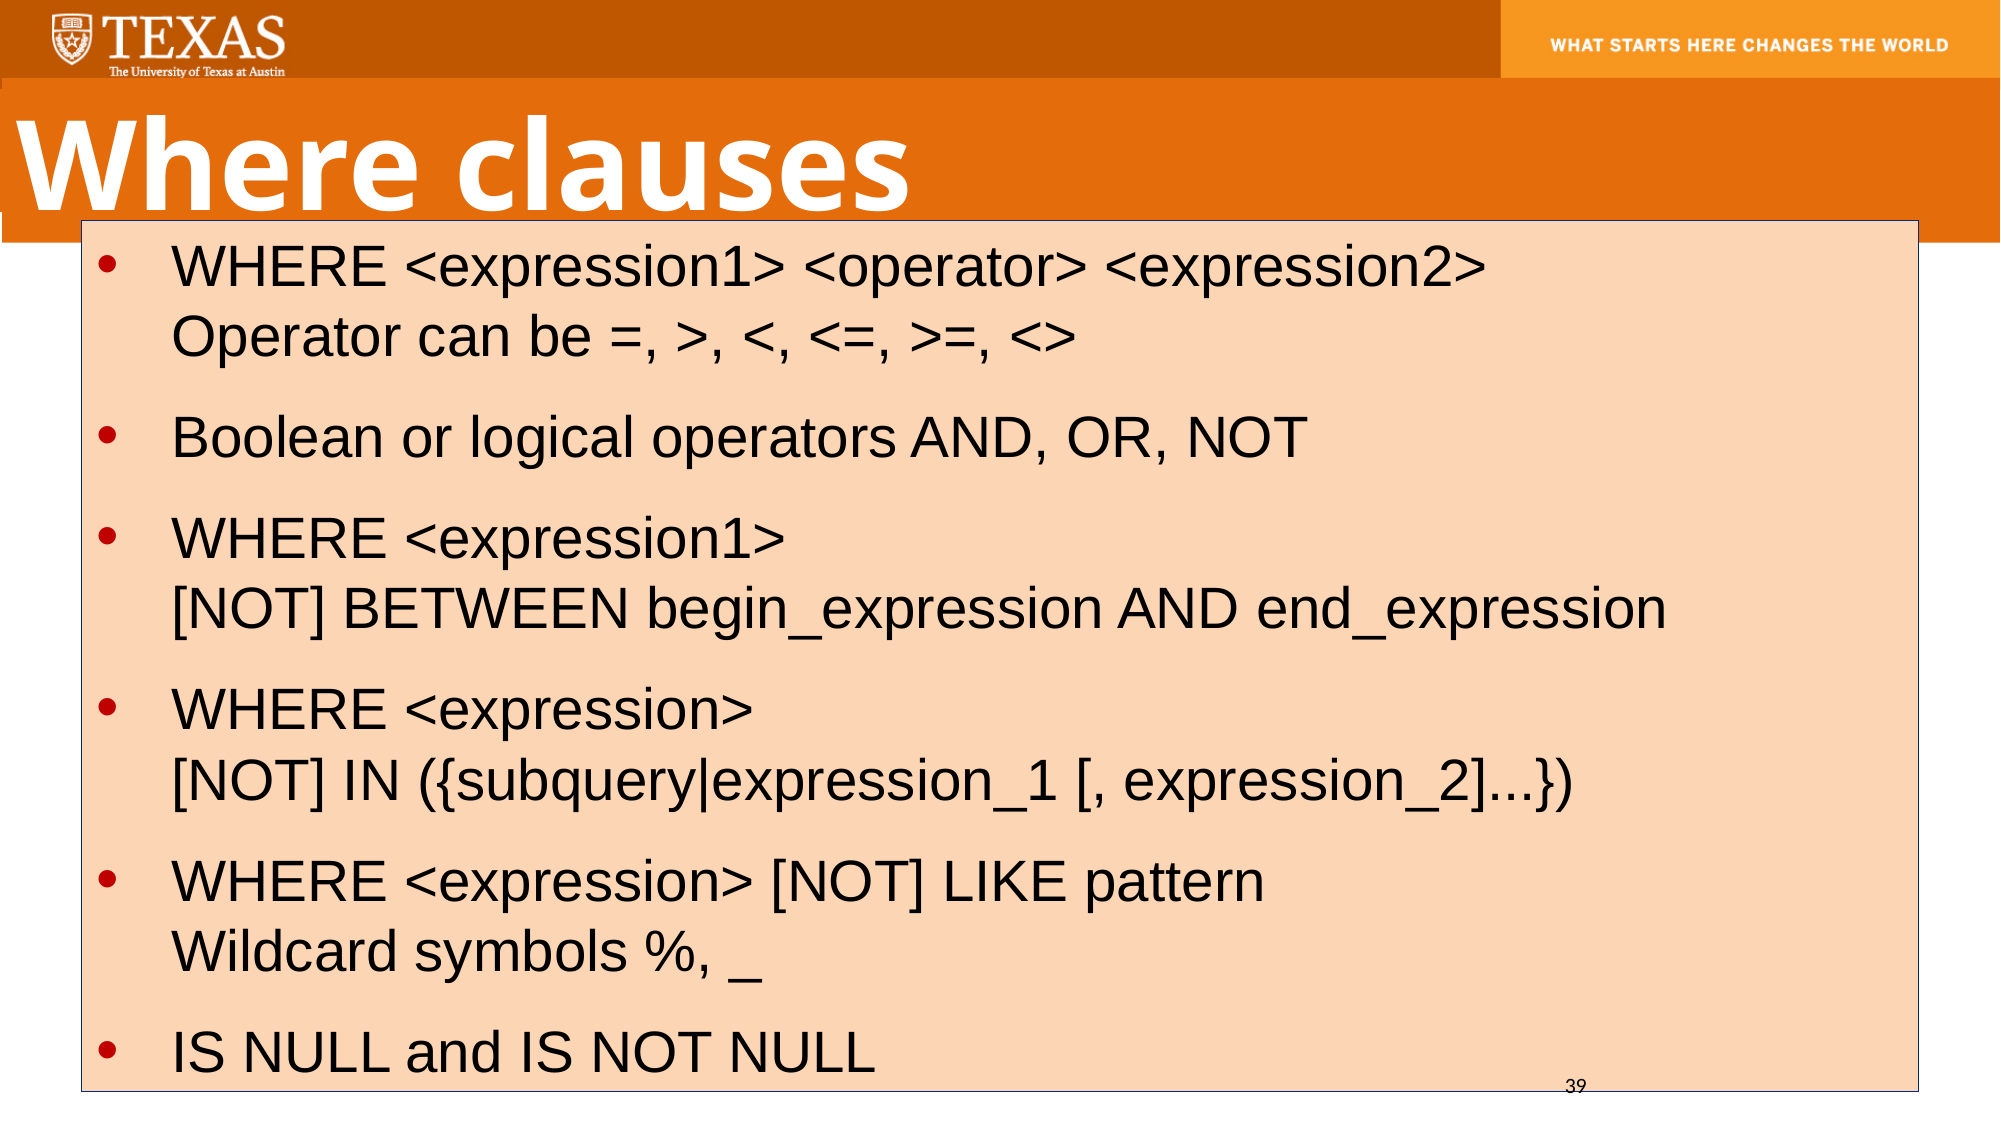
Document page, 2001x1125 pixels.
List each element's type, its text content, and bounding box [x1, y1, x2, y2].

text_box Where clauses [2, 77, 2000, 243]
slide_number 39 [1550, 1064, 2000, 1124]
picture [0, 0, 2001, 1125]
text_box WHERE <expression1> <operator> <expression2> Operator can be =, >, <, <=, >=, <> Boolean or logical operators AND, OR, NOT WHERE <expression1> [NOT] BETWEEN begin_expression AND end_expression WHERE <expression> [NOT] IN ({subquery|expression_1 [, expression_2]...}) WHERE <expression> [NOT] LIKE pattern Wildcard symbols %, _ IS NULL and IS NOT NULL [81, 220, 1919, 1092]
